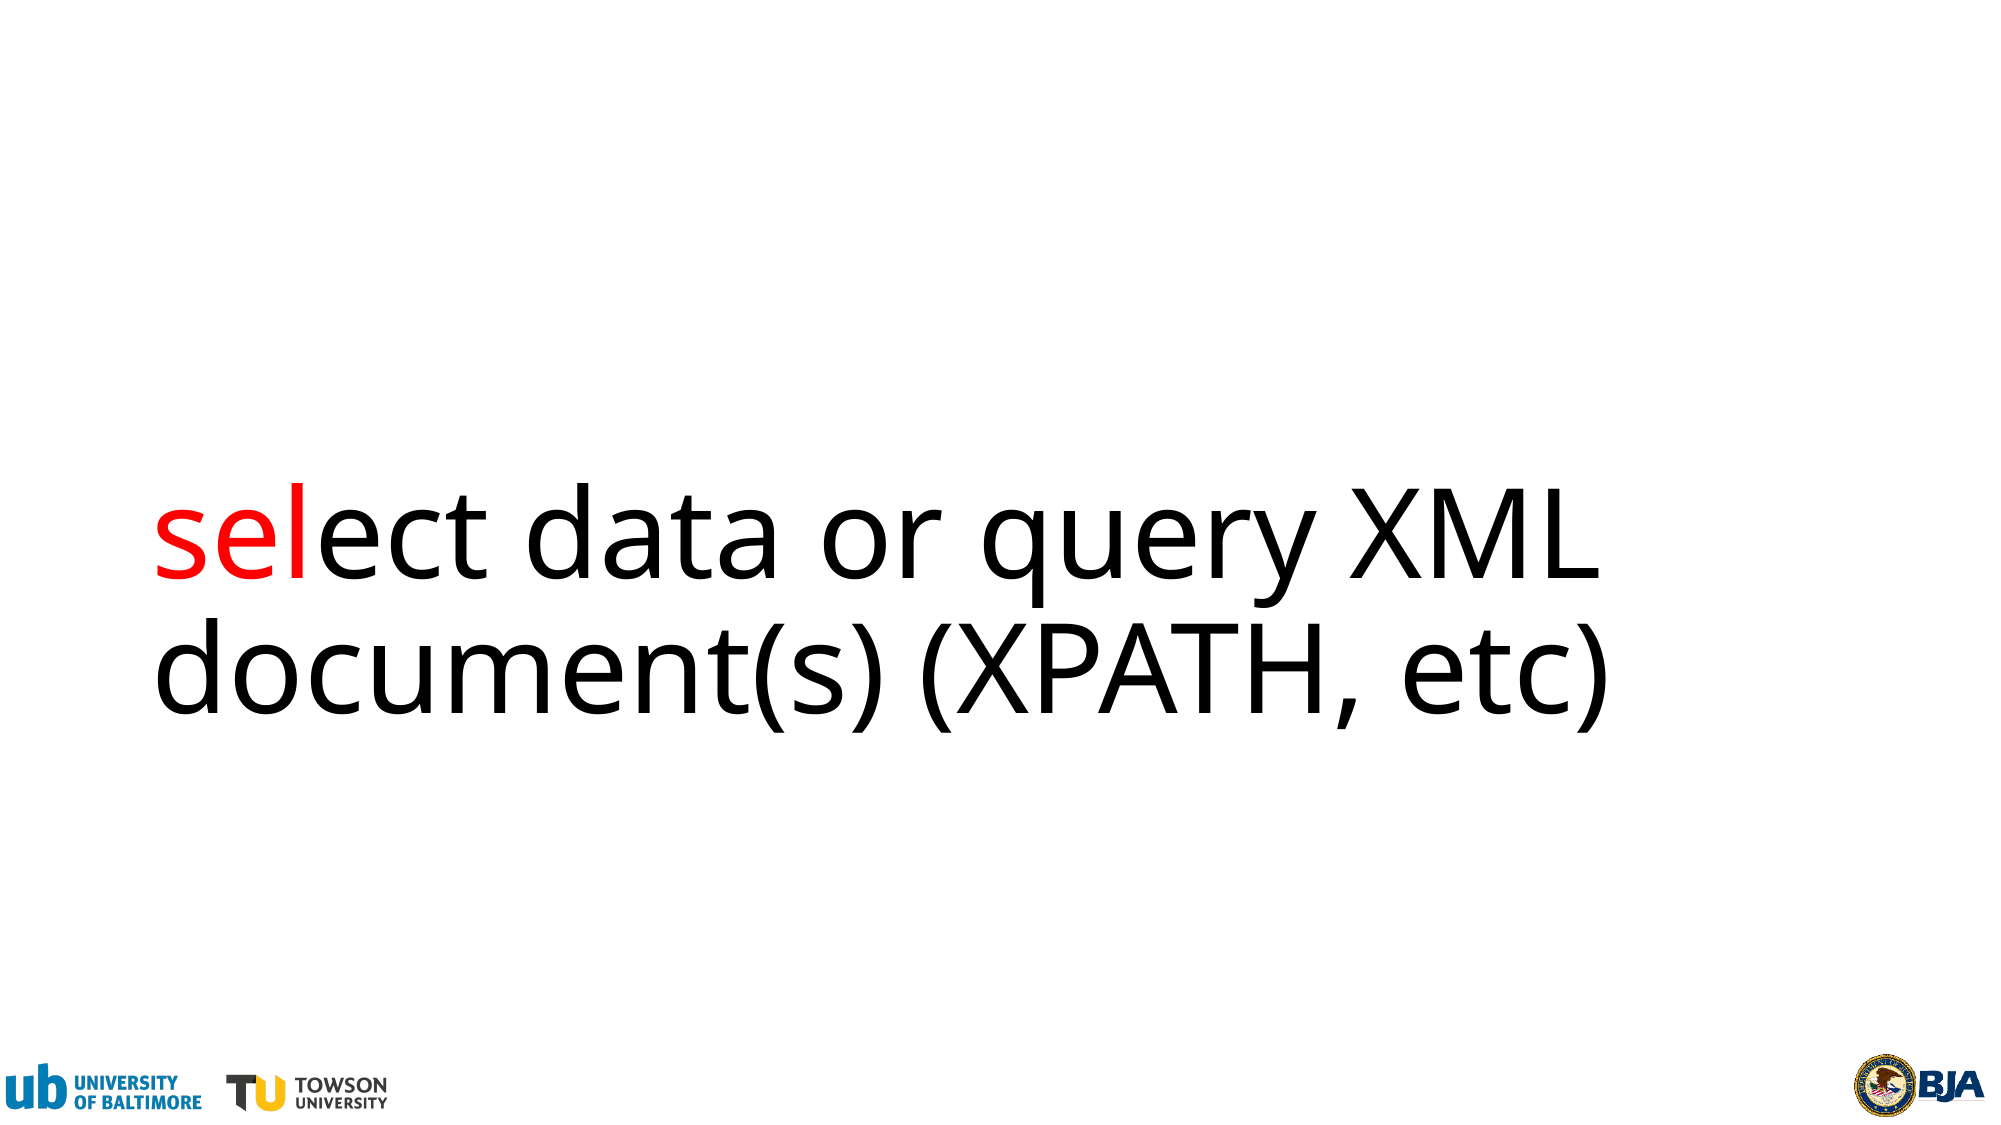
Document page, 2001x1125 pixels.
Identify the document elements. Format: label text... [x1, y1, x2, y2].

picture [0, 1031, 407, 1125]
title select data or query XML document(s) (XPATH, etc) [136, 280, 1862, 749]
picture [1854, 1054, 1986, 1117]
